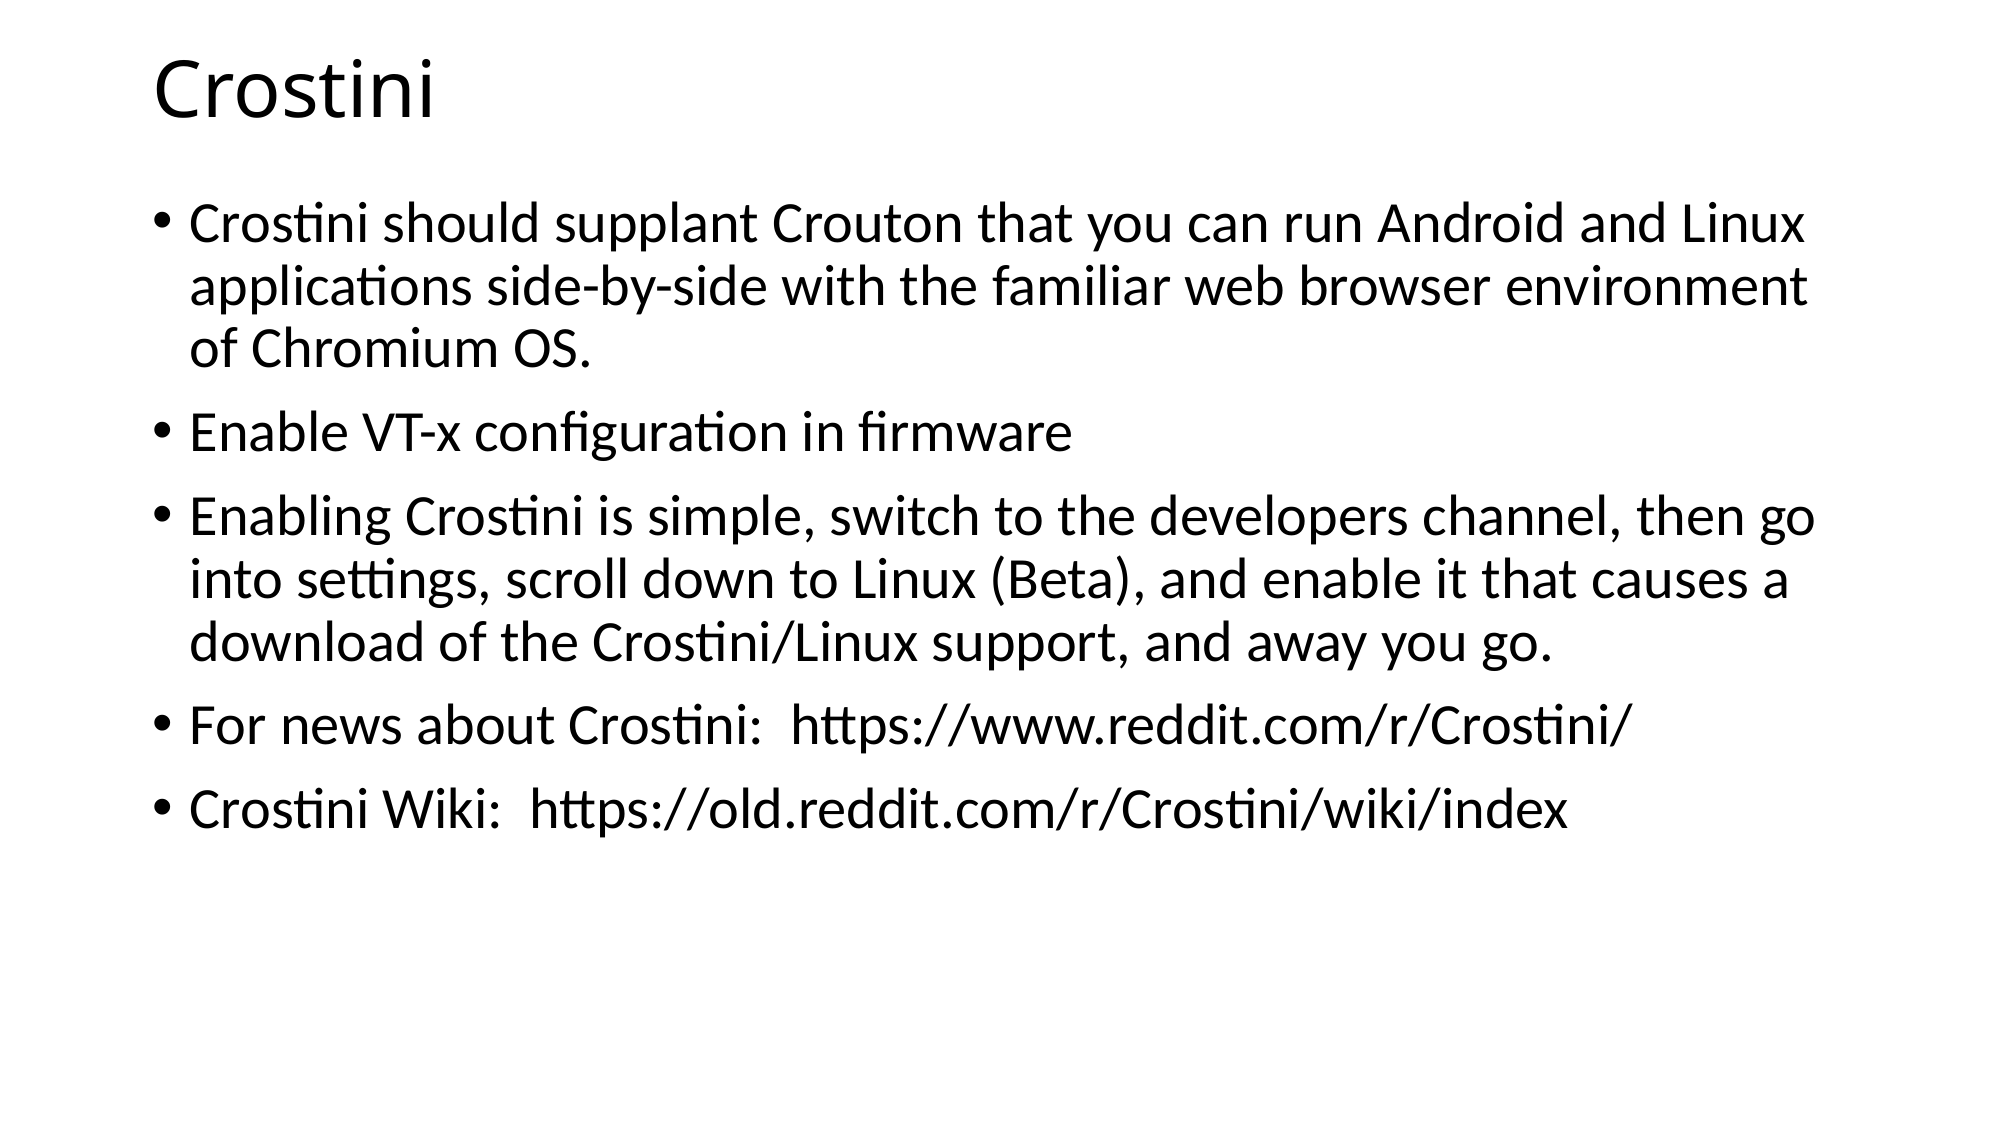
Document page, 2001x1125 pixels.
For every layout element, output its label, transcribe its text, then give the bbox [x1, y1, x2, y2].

title Crostini [137, 41, 1863, 143]
list Crostini should supplant Crouton that you can run Android and Linux applications side-by-side with the familiar web browser environment of Chromium OS. Enable VT-x configuration in firmware Enabling Crostini is simple, switch to the developers channel, then go into settings, scroll down to Linux (Beta), and enable it that causes a download of the Crostini/Linux support, and away you go. For news about Crostini: https://www.reddit.com/r/Crostini/ Crostini Wiki: https://old.reddit.com/r/Crostini/wiki/index [137, 184, 1863, 1075]
